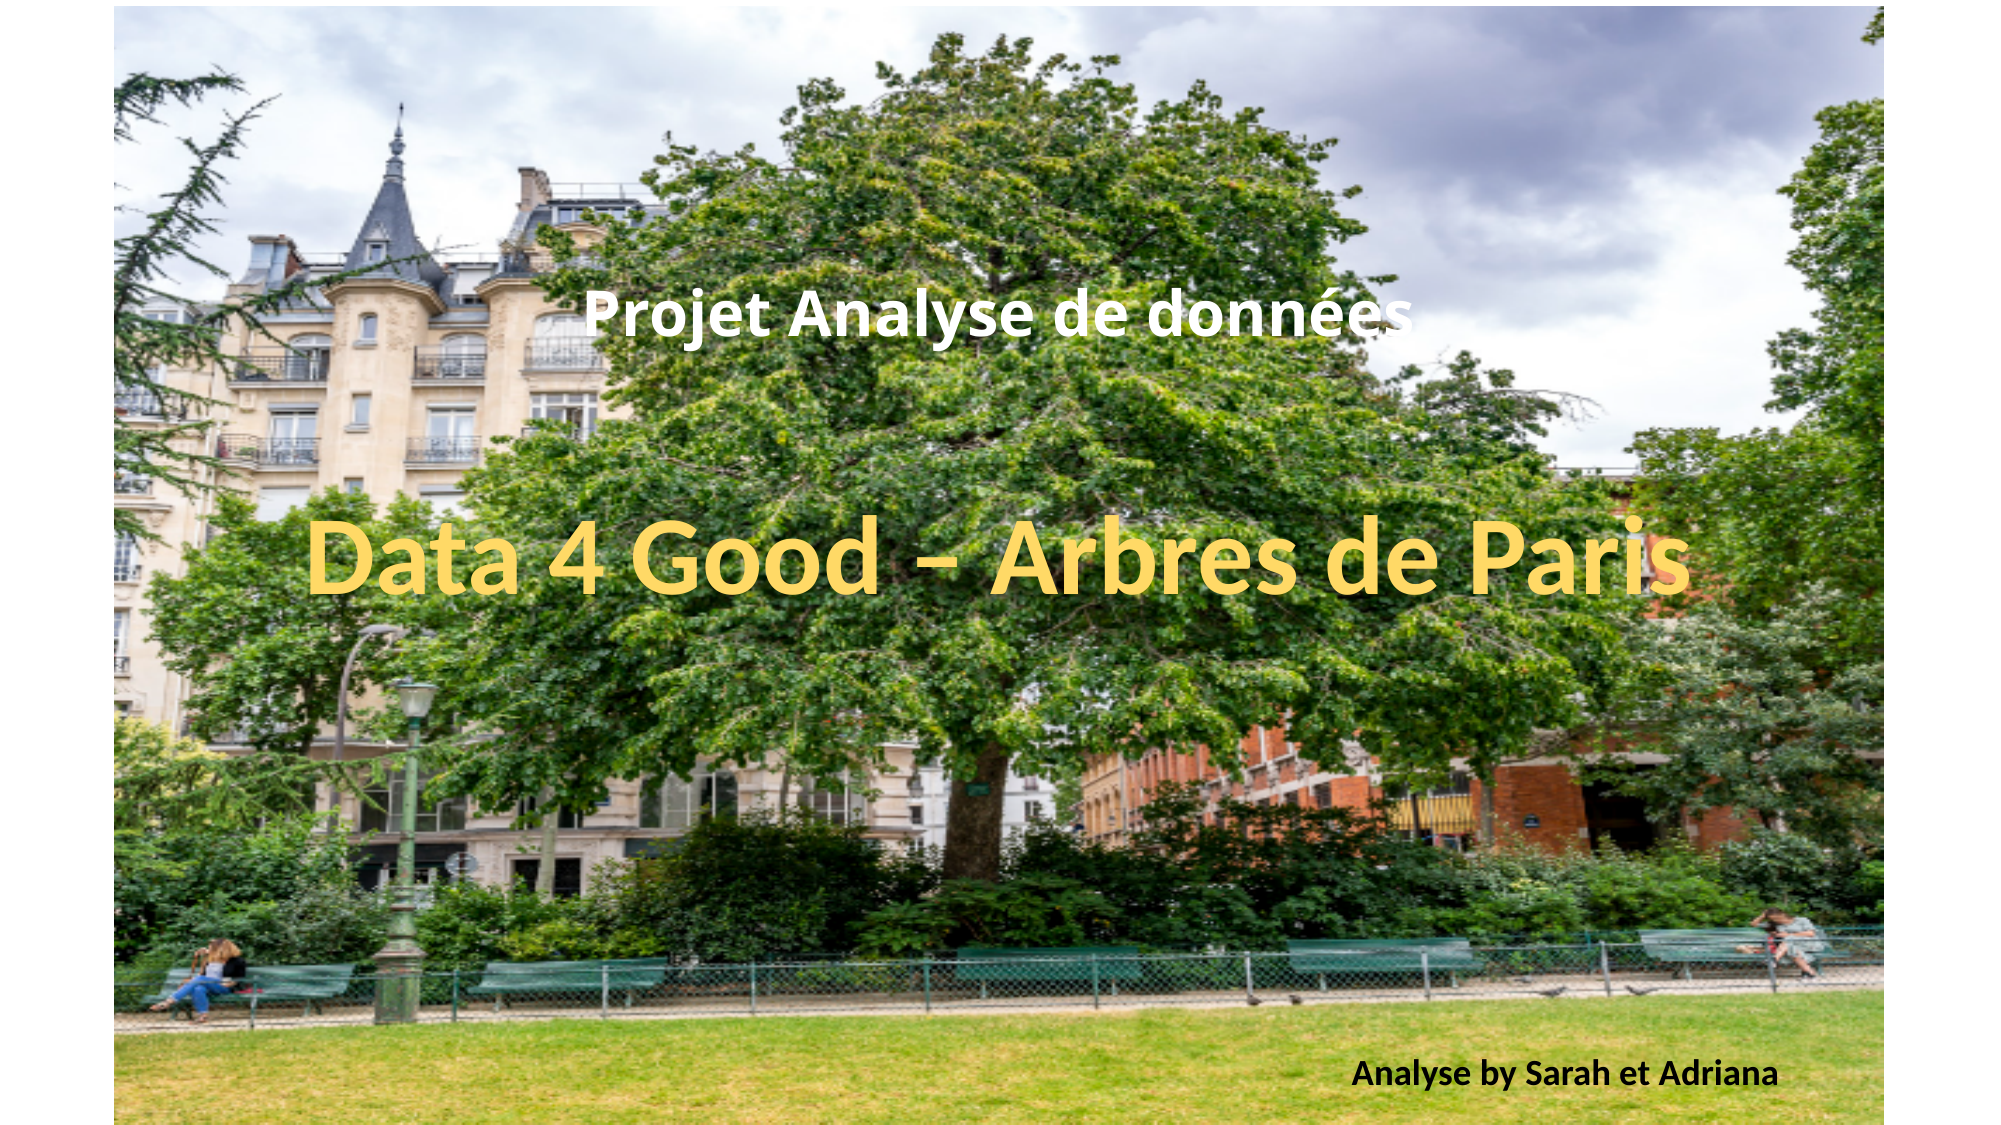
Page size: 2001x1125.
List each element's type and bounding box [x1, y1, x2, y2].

picture [114, 6, 1884, 1125]
